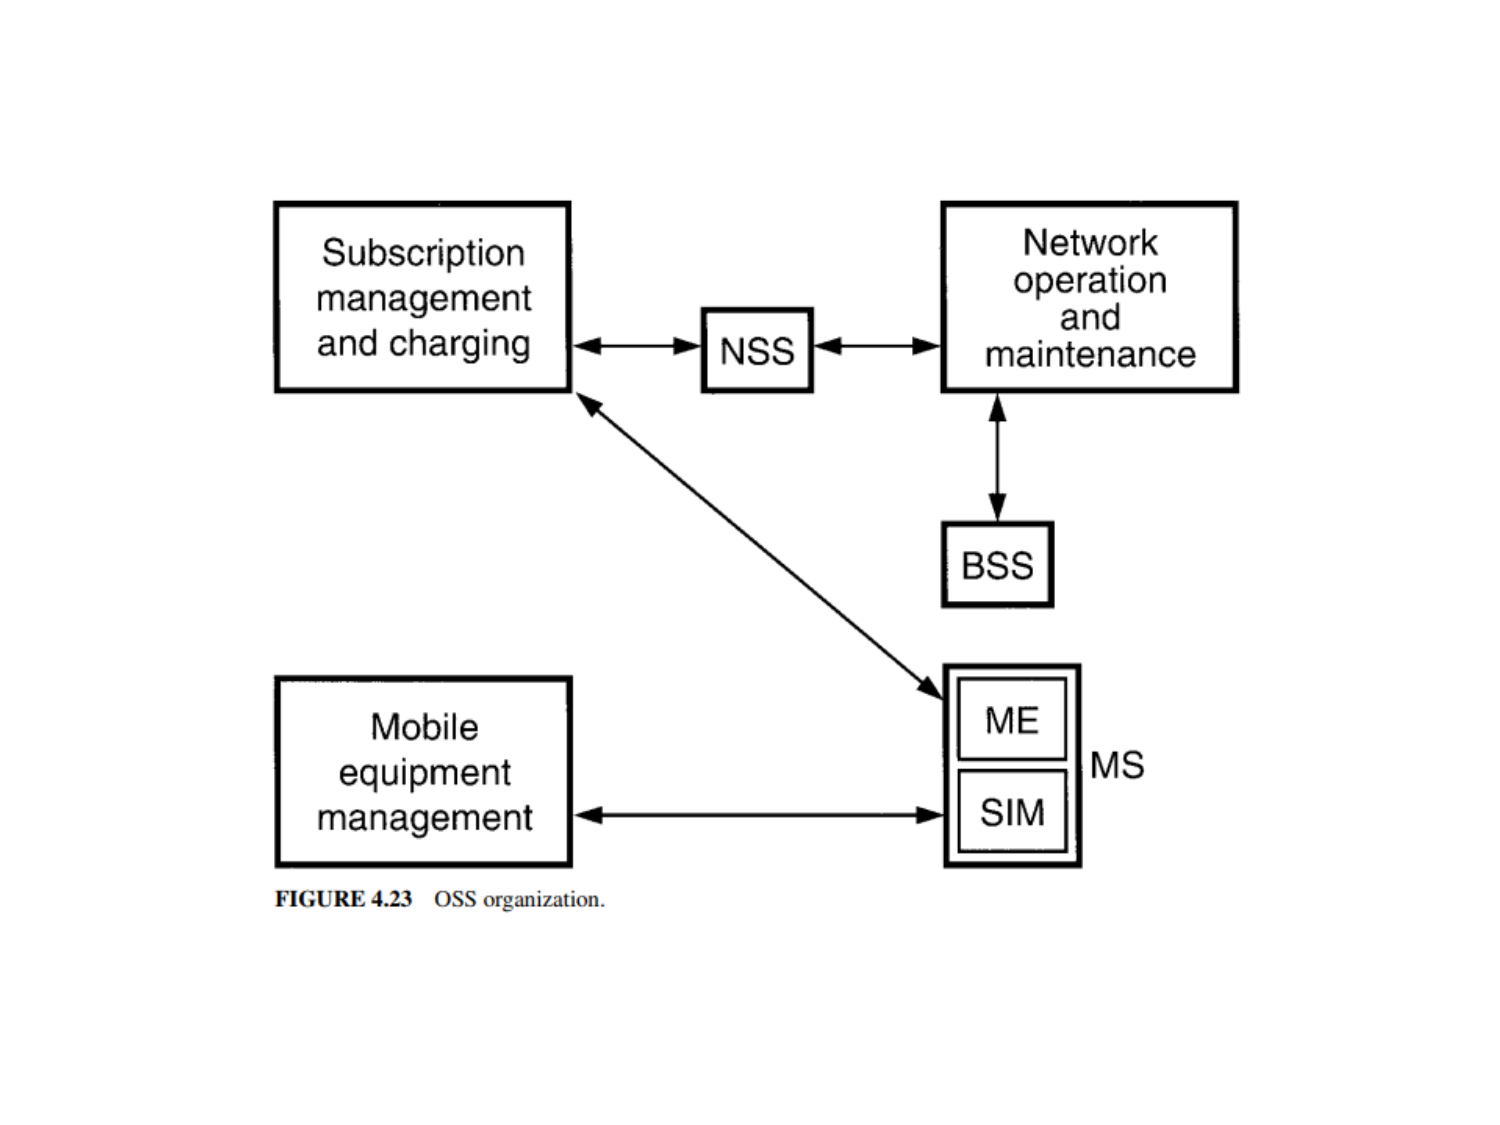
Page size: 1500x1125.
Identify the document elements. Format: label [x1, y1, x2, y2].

picture [258, 189, 1242, 935]
